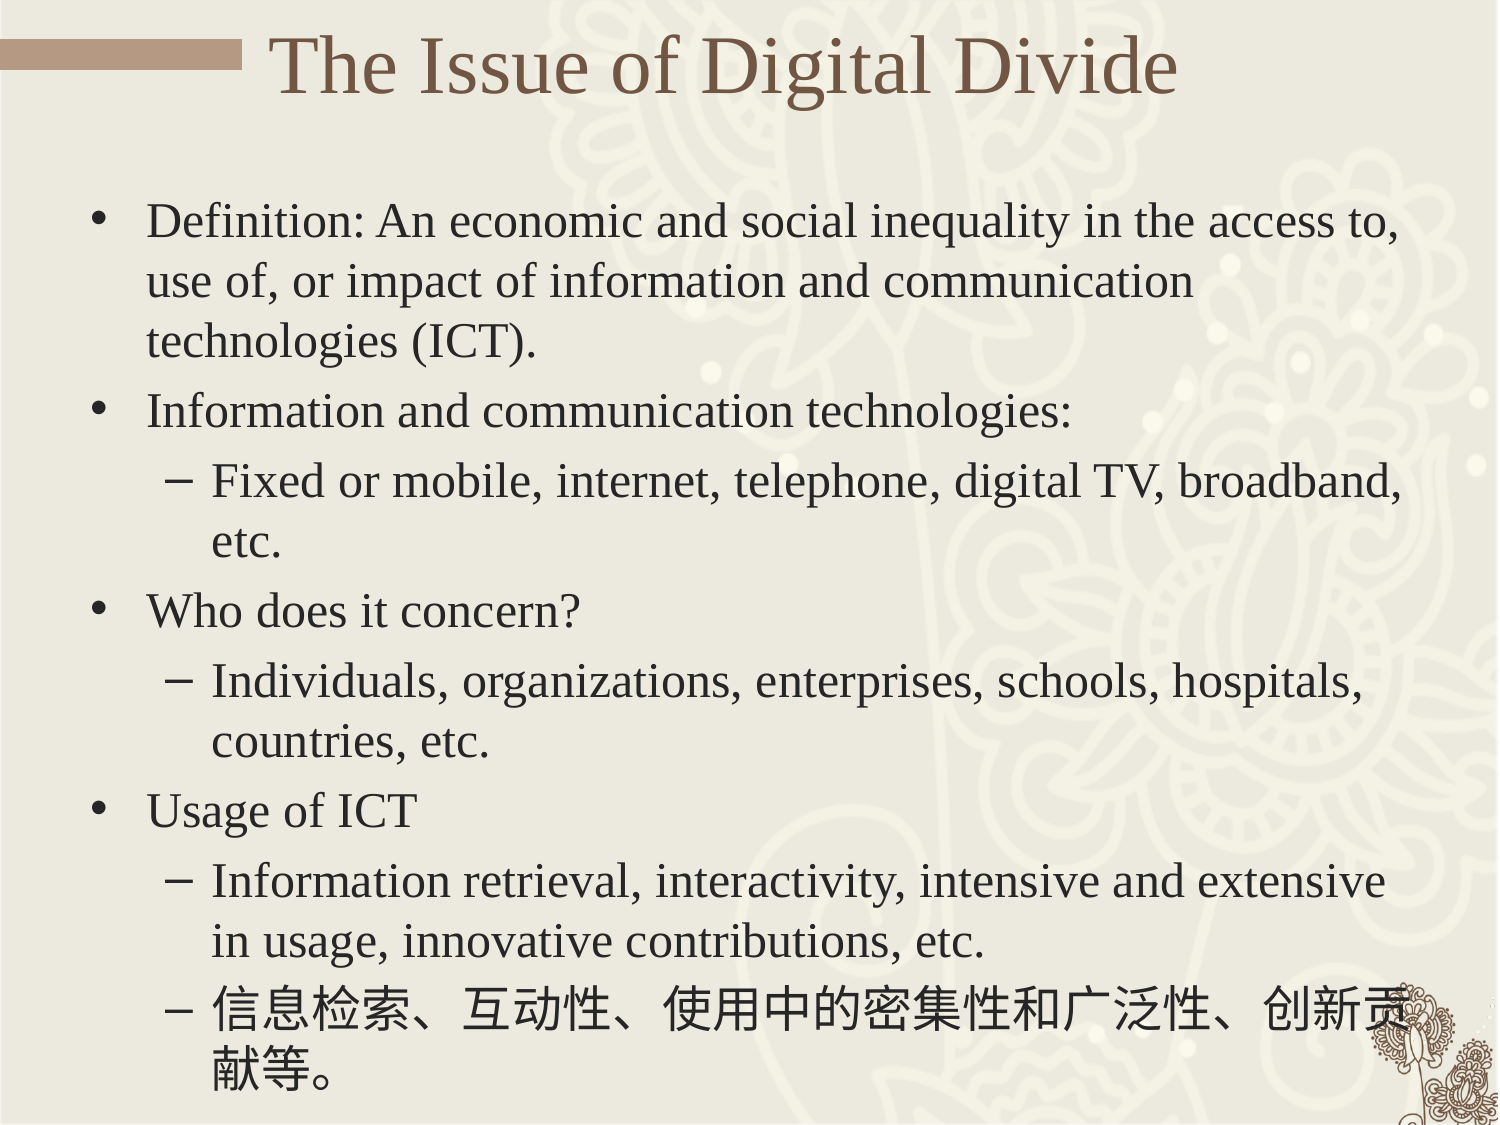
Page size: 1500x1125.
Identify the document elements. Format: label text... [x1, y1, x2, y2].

picture [0, 0, 1498, 1125]
list Definition: An economic and social inequality in the access to, use of, or impact of information and communication technologies (ICT). Information and communication technologies: Fixed or mobile, internet, telephone, digital TV, broadband, etc. Who does it concern? Individuals, organizations, enterprises, schools, hospitals, countries, etc. Usage of ICT Information retrieval, interactivity, intensive and extensive in usage, innovative contributions, etc. 信息检索、互动性、使用中的密集性和广泛性、创新贡献等。 [75, 179, 1435, 1125]
title The Issue of Digital Divide [253, 7, 1294, 114]
